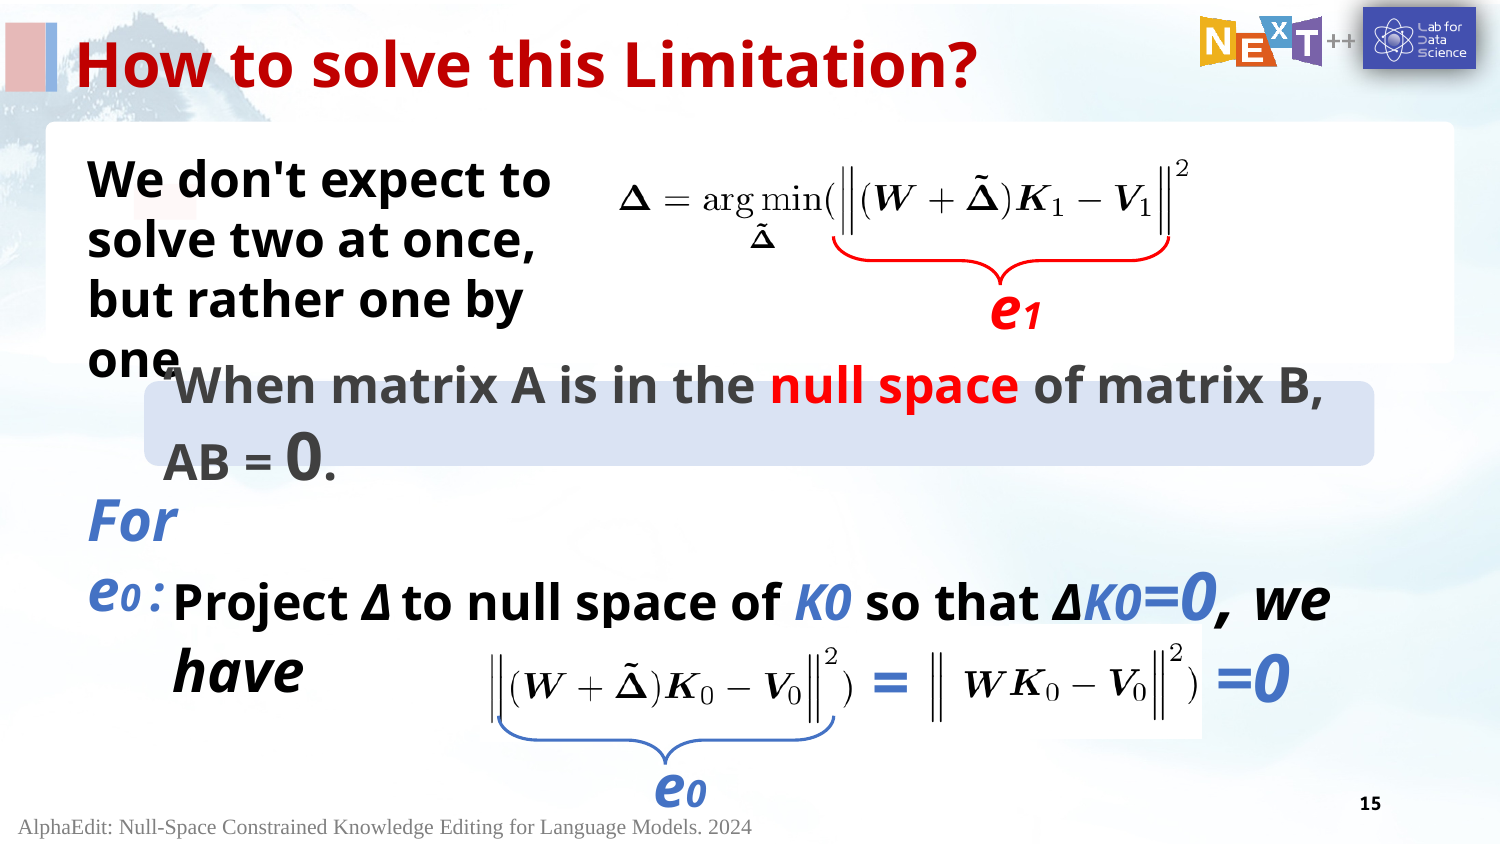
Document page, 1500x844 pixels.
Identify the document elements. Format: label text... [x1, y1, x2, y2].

text_box AlphaEdit: Null-Space Constrained Knowledge Editing for Language Models. 2024 ." [2, 805, 769, 844]
text_box Project Δ to null space of K0 so that ΔK0=0, we have [157, 546, 1427, 772]
text_box For e0 : [72, 475, 255, 631]
slide_number 15 [1342, 782, 1397, 827]
picture [0, 4, 1500, 844]
picture [926, 624, 1202, 741]
text_box [844, 254, 1158, 286]
text_box ‘When matrix A is in the null space of matrix B, AB = 0. [143, 380, 1376, 467]
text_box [479, 628, 1342, 828]
text_box We don't expect to solve two at once, but rather one by one [72, 140, 573, 396]
text_box How to solve this Limitation? [59, 10, 1157, 108]
text_box e1 [974, 264, 1157, 349]
text_box [45, 121, 1455, 364]
